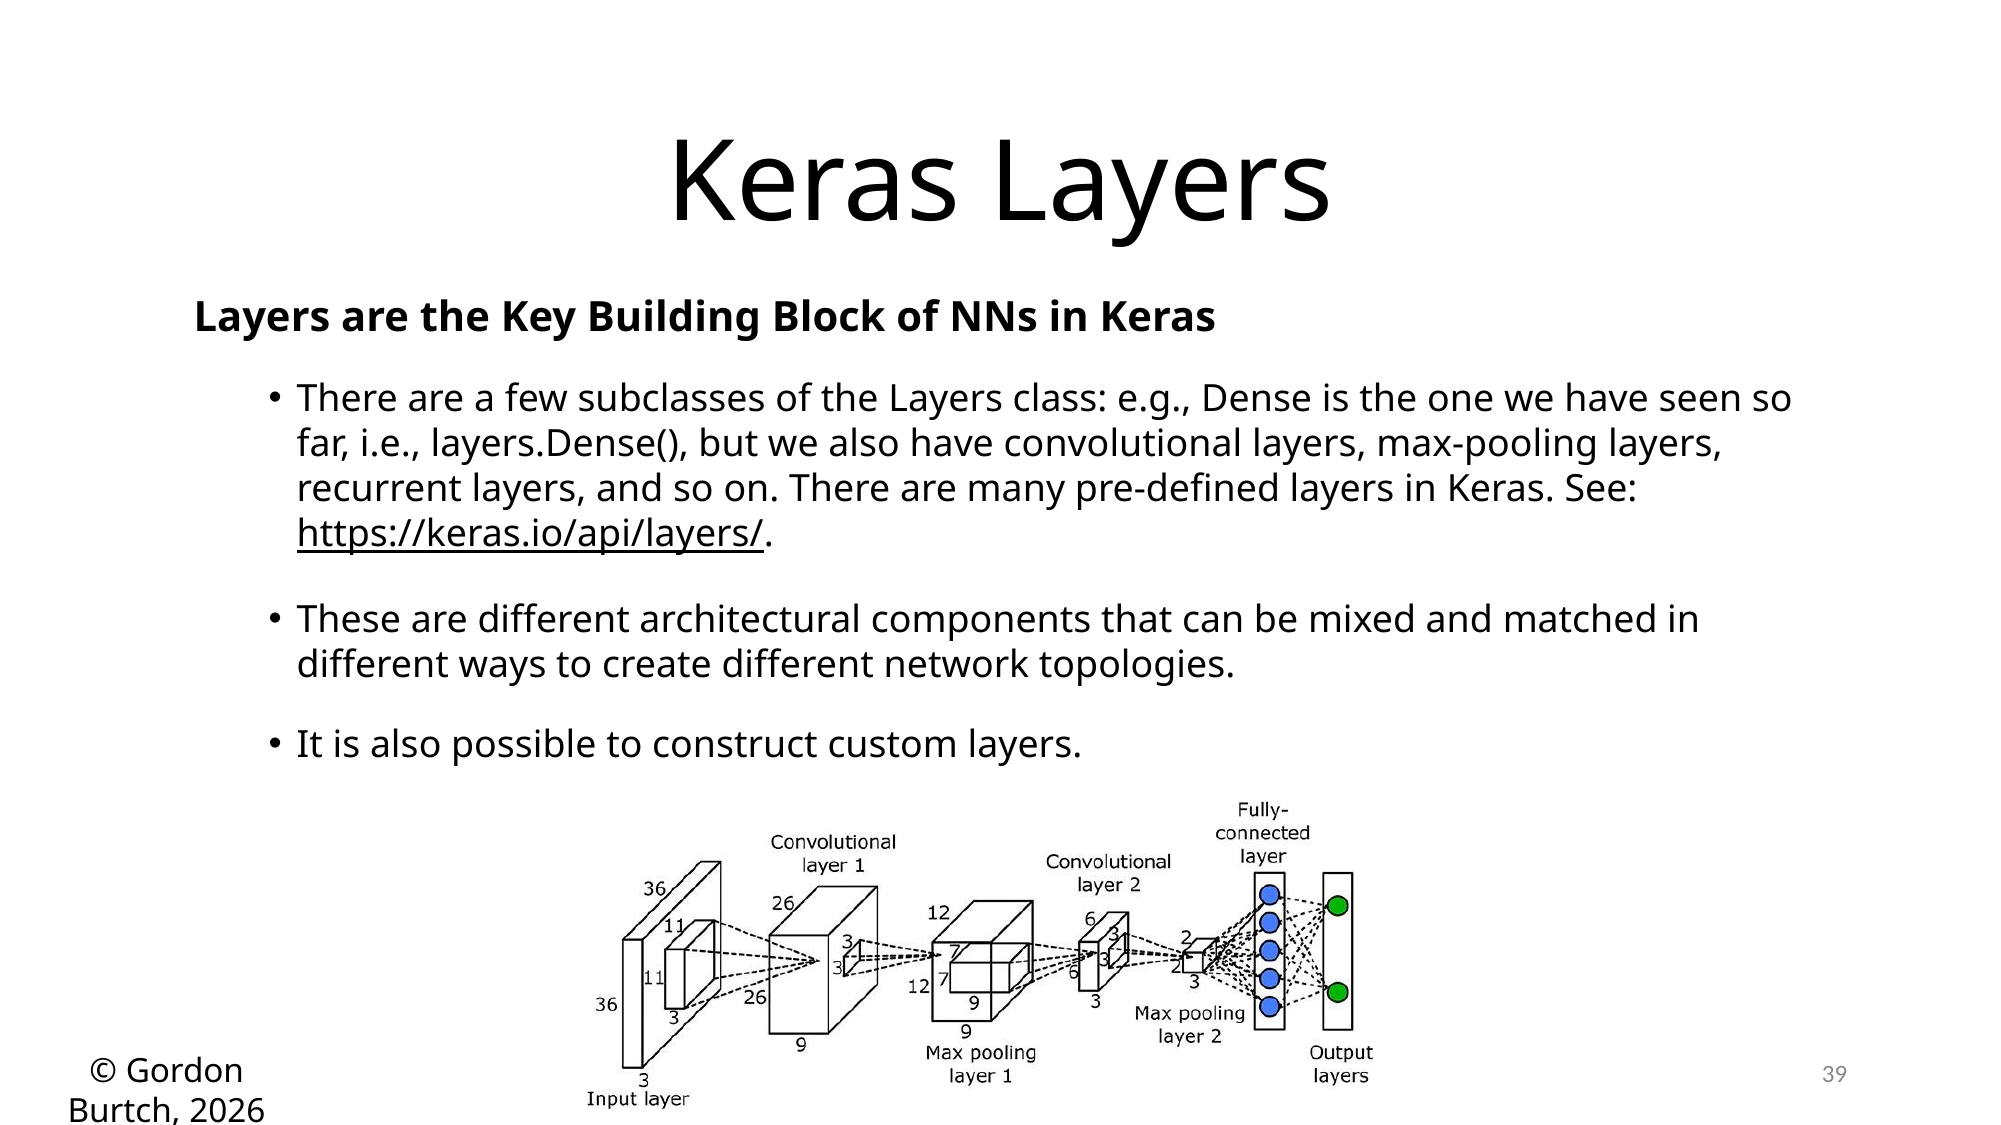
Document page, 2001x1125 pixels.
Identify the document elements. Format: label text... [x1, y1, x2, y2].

slide_number 39 [1412, 1042, 1863, 1103]
text_box Keras Layers [337, 100, 1663, 251]
picture [587, 801, 1373, 1109]
text_box Layers are the Key Building Block of NNs in Keras There are a few subclasses of the Layers class: e.g., Dense is the one we have seen so far, i.e., layers.Dense(), but we also have convolutional layers, max-pooling layers, recurrent layers, and so on. There are many pre-defined layers in Keras. See: https://keras.io/api/layers/. These are different architectural components that can be mixed and matched in different ways to create different network topologies. It is also possible to construct custom layers. [178, 281, 1822, 773]
